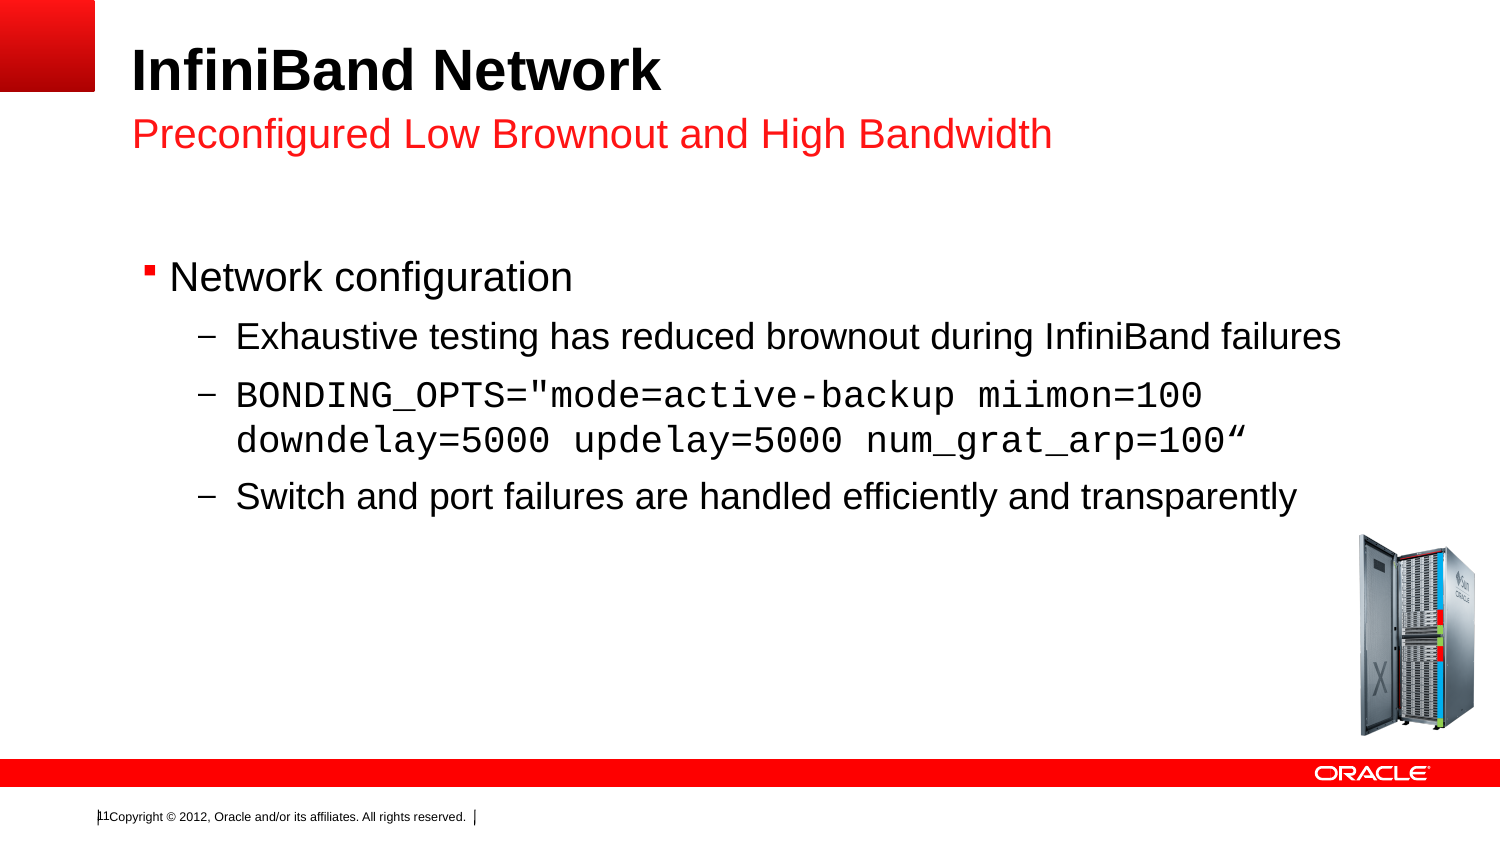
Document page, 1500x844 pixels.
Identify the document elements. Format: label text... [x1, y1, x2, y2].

picture [0, 759, 1500, 787]
title InfiniBand Network [131, 40, 1483, 106]
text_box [1358, 534, 1476, 737]
list Network configuration Exhaustive testing has reduced brownout during InfiniBand failures BONDING_OPTS="mode=active-backup miimon=100 downdelay=5000 updelay=5000 num_grat_arp=100“ Switch and port failures are handled efficiently and transparently [131, 249, 1483, 753]
list Preconfigured Low Brownout and High Bandwidth [131, 106, 1483, 157]
